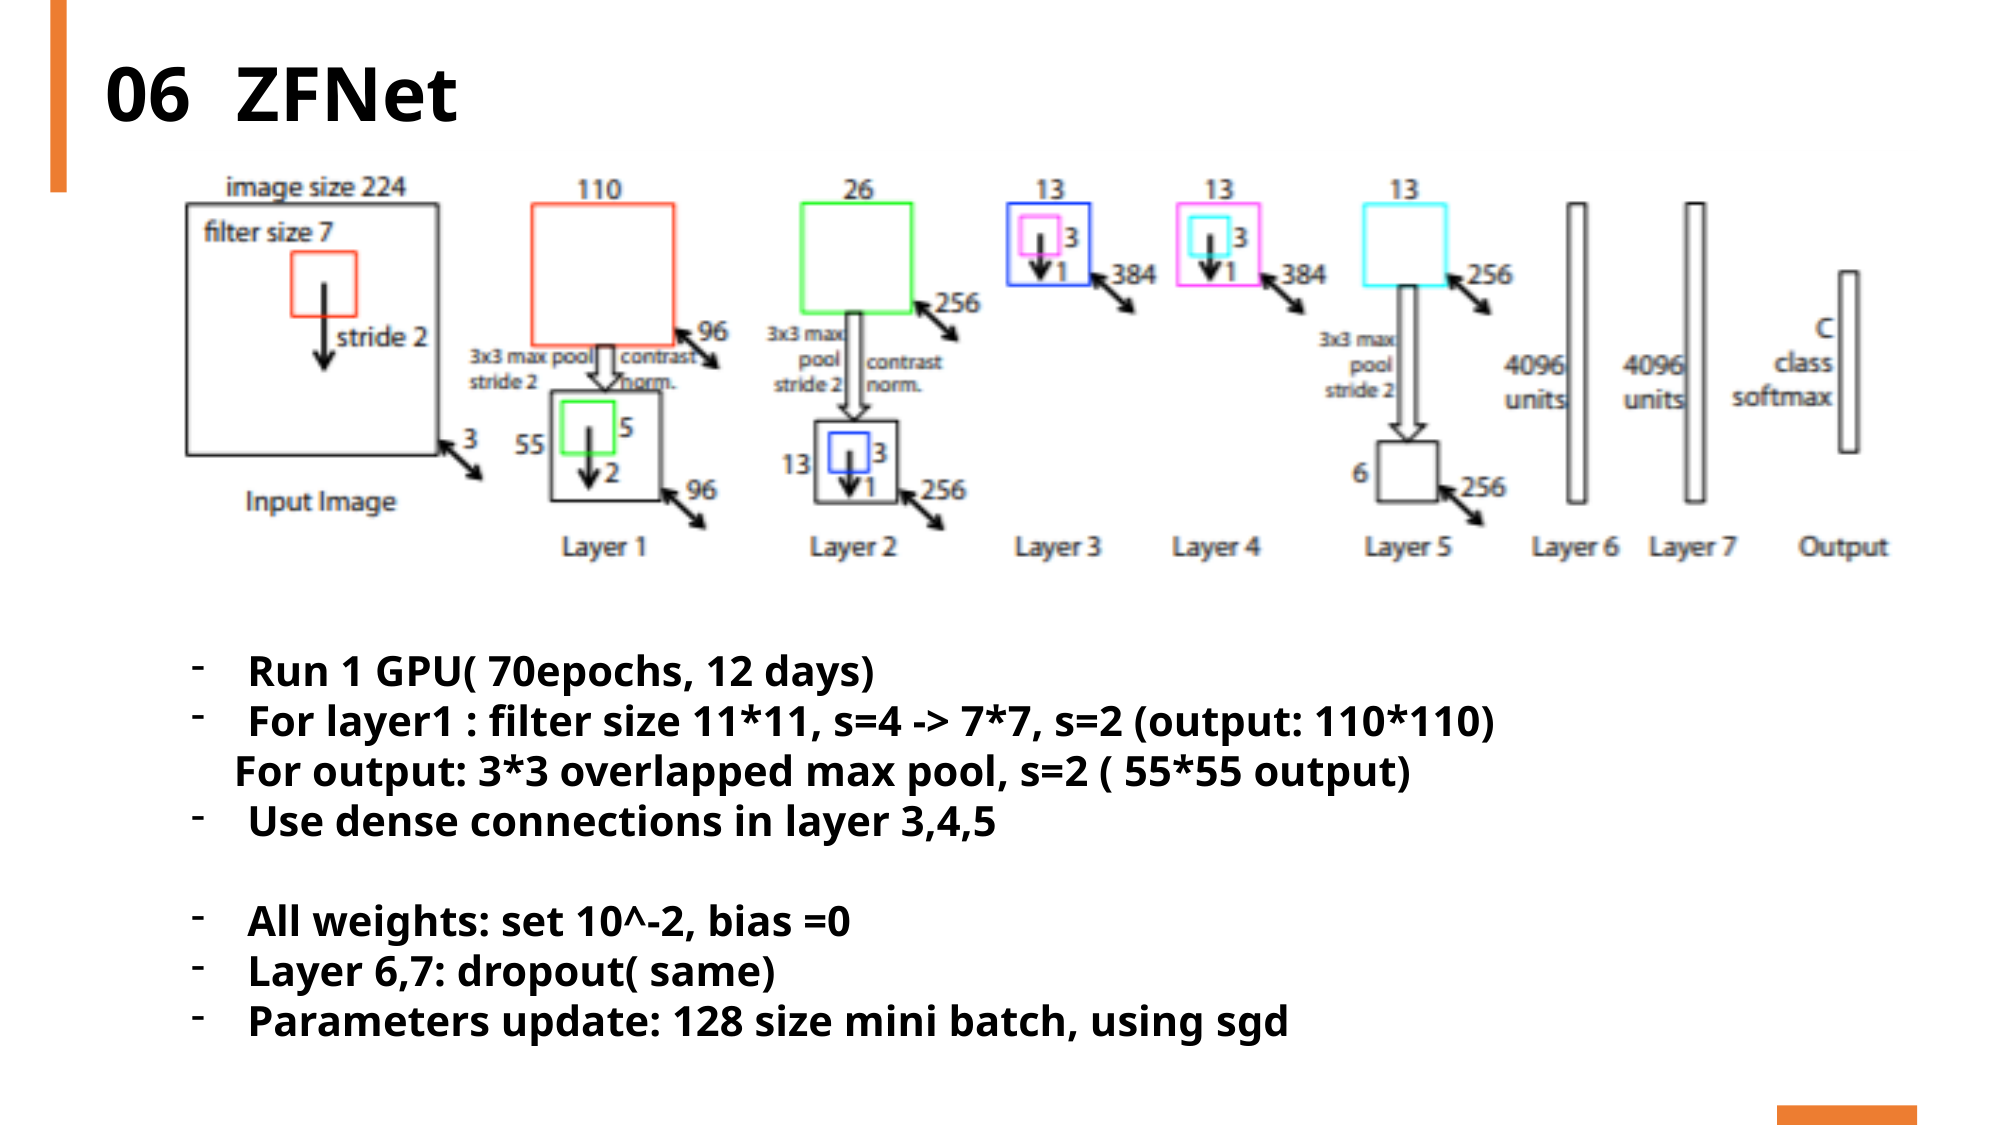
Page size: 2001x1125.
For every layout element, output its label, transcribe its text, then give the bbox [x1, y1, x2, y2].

text_box ZFNet [221, 39, 494, 144]
text_box Run 1 GPU( 70epochs, 12 days) For layer1 : filter size 11*11, s=4 -> 7*7, s=2 (output: 110*110) For output: 3*3 overlapped max pool, s=2 ( 55*55 output) Use dense connections in layer 3,4,5 All weights: set 10^-2, bias =0 Layer 6,7: dropout( same) Parameters update: 128 size mini batch, using sgd [176, 637, 1511, 1103]
picture [155, 149, 1918, 591]
text_box 06 [90, 39, 207, 144]
text_box [49, 0, 68, 193]
text_box [1776, 1104, 1918, 1125]
